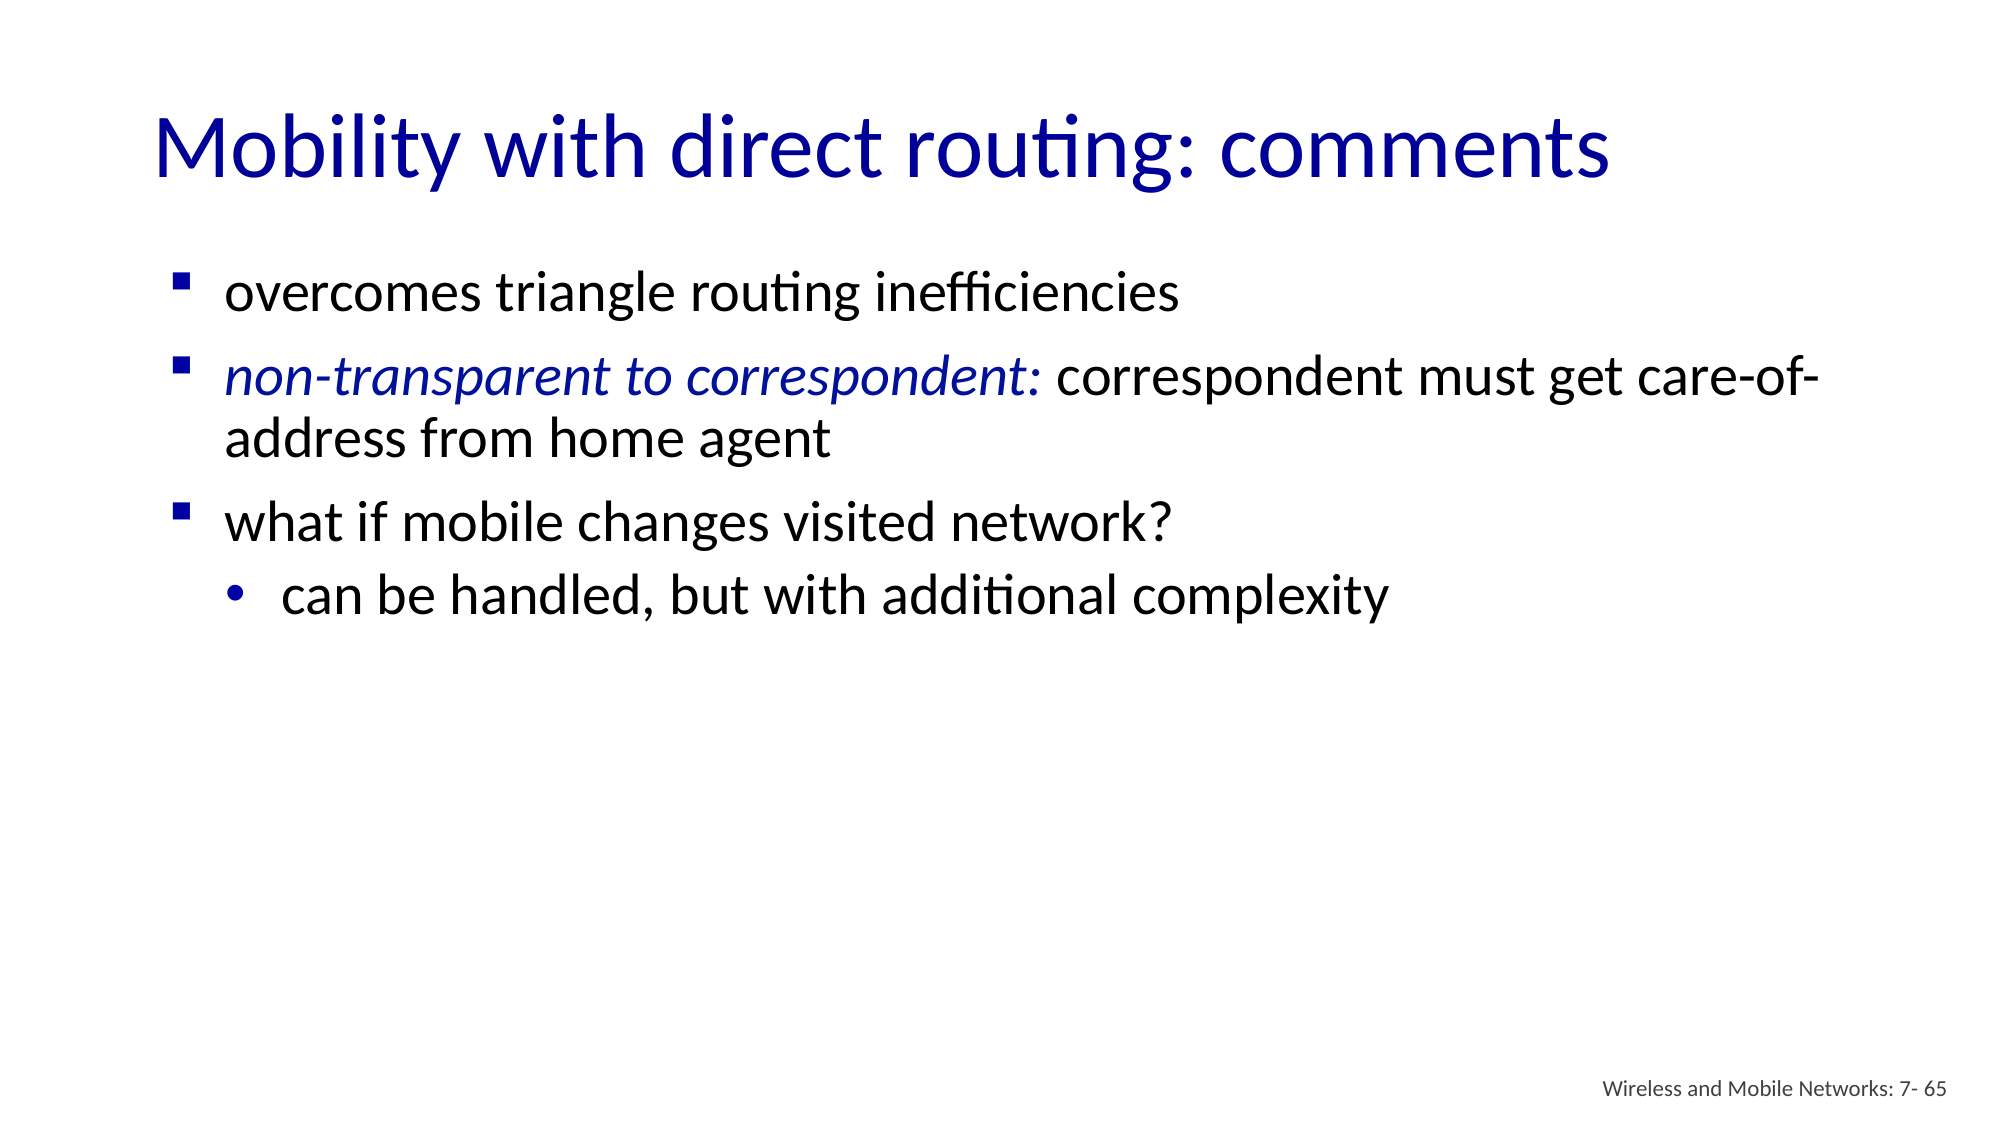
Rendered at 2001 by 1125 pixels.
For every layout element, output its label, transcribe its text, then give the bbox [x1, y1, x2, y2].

text_box overcomes triangle routing inefficiencies non-transparent to correspondent: correspondent must get care-of-address from home agent what if mobile changes visited network? can be handled, but with additional complexity [152, 253, 1973, 1016]
slide_number Wireless and Mobile Networks: 7- [1512, 1056, 1963, 1117]
title Mobility with direct routing: comments [137, 74, 1863, 221]
